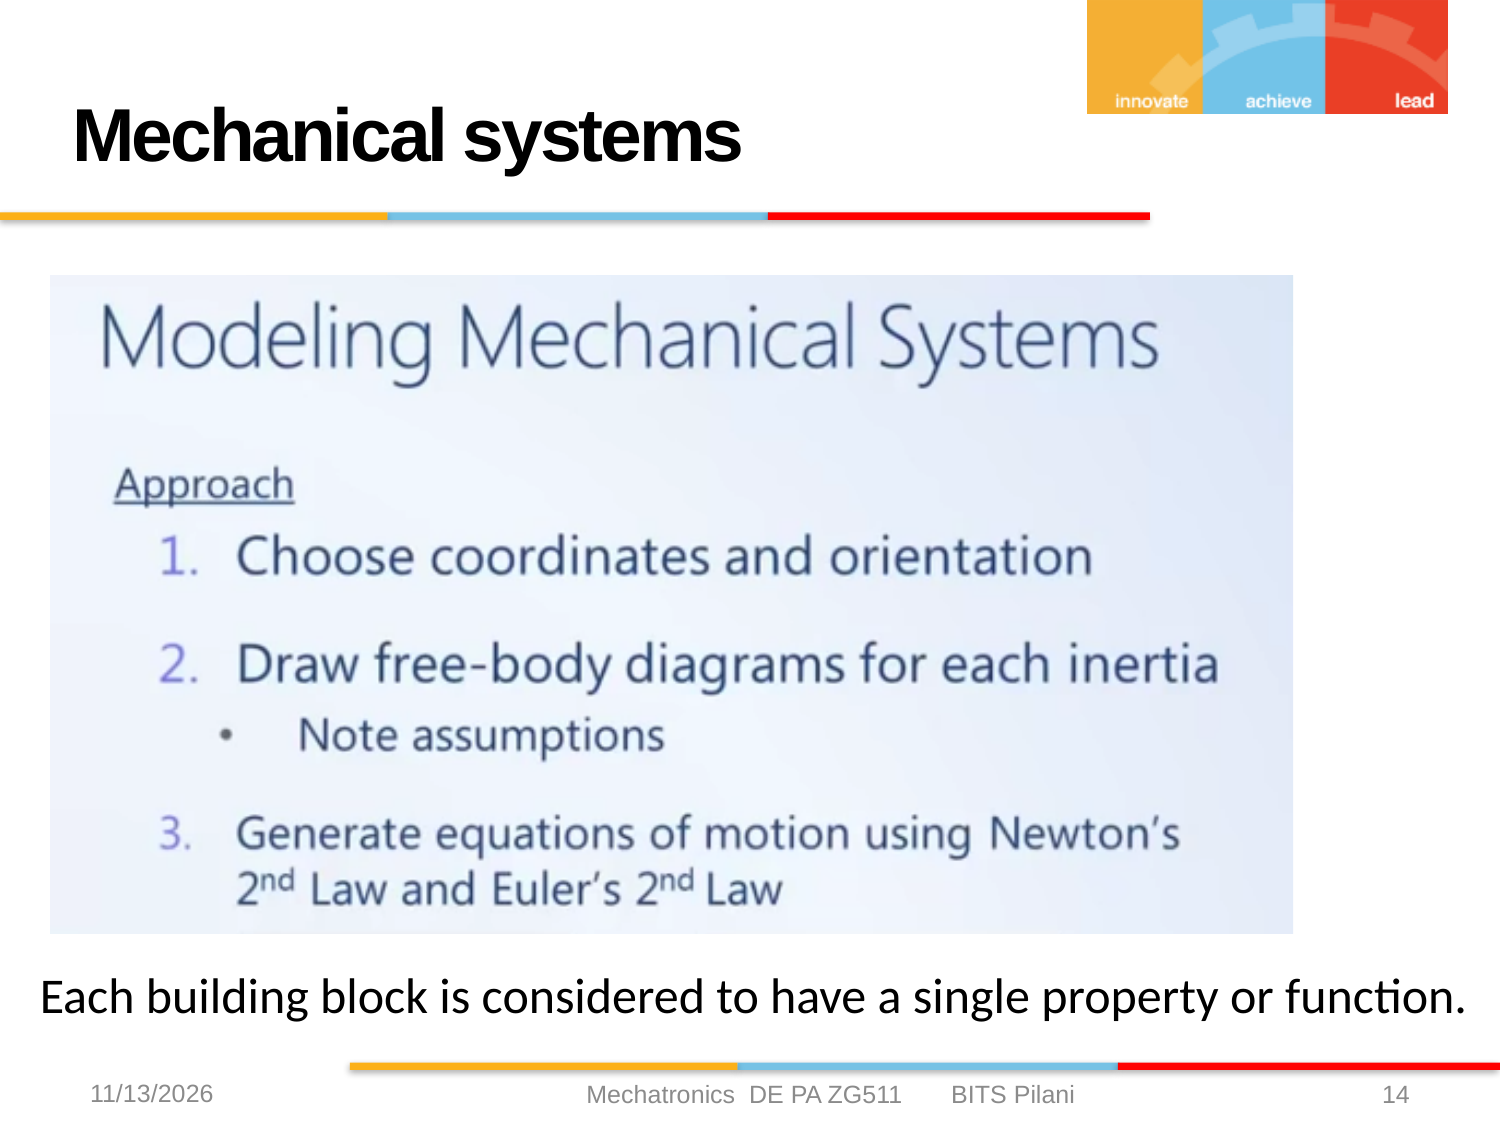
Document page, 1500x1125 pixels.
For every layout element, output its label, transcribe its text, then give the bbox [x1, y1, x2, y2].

picture [1087, 0, 1448, 114]
title Mechanical systems [57, 37, 1408, 225]
picture [49, 274, 1294, 934]
text_box Each building block is considered to have a single property or function. [24, 956, 1500, 1032]
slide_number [75, 1062, 425, 1123]
footer Mechatronics DE PA ZG511 BITS Pilani [474, 1062, 1188, 1125]
slide_number 14 [1250, 1062, 1425, 1125]
